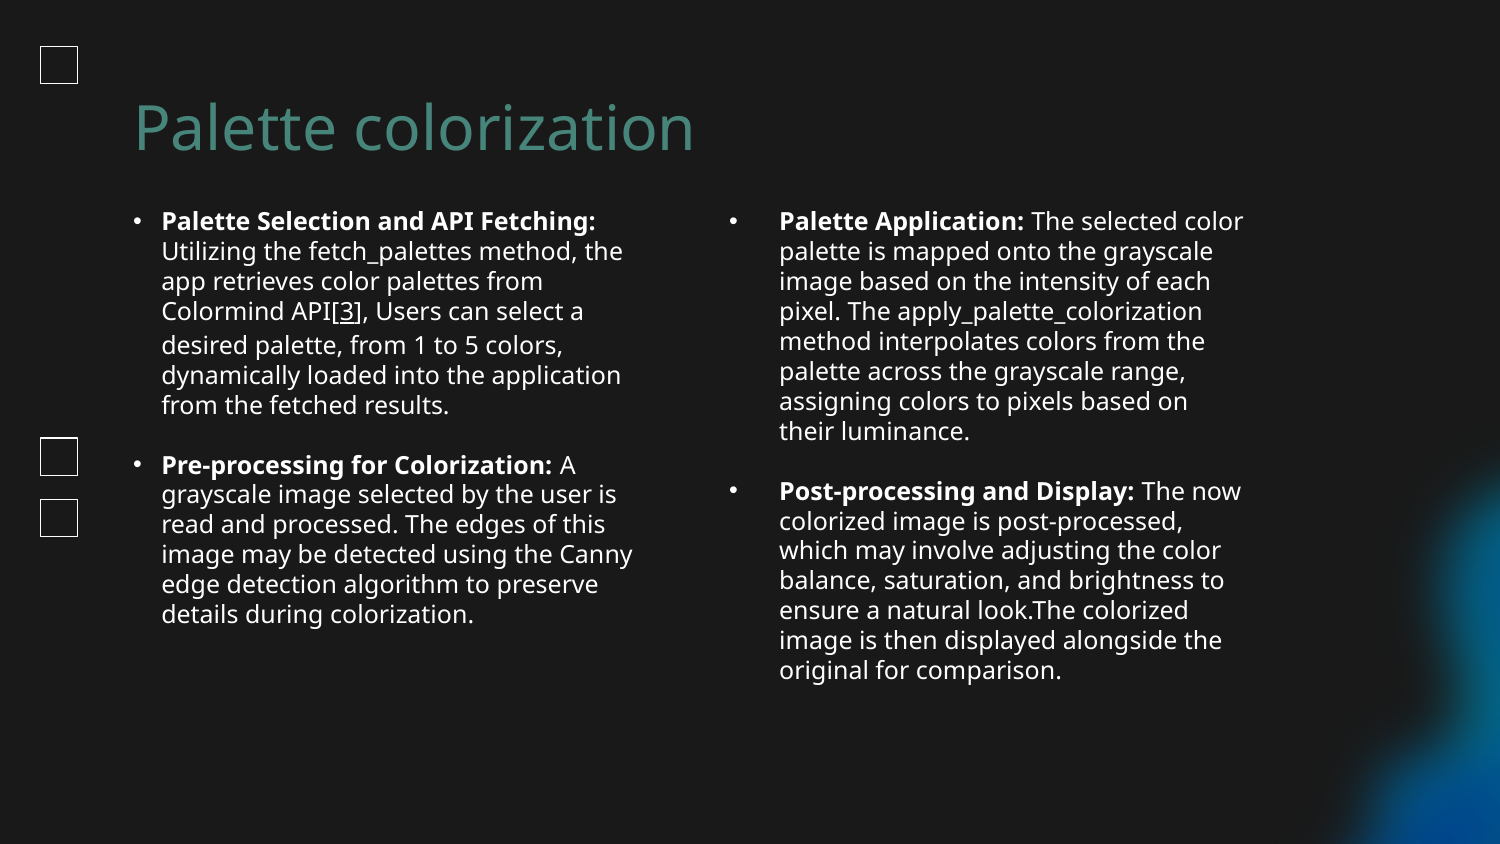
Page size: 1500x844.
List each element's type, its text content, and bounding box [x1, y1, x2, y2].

text_box Palette Selection and API Fetching: Utilizing the fetch_palettes method, the app retrieves color palettes from Colormind API[3], Users can select a desired palette, from 1 to 5 colors, dynamically loaded into the application from the fetched results. Pre-processing for Colorization: A grayscale image selected by the user is read and processed. The edges of this image may be detected using the Canny edge detection algorithm to preserve details during colorization. [118, 190, 689, 720]
text_box Palette Application: The selected color palette is mapped onto the grayscale image based on the intensity of each pixel. The apply_palette_colorization method interpolates colors from the palette across the grayscale range, assigning colors to pixels based on their luminance. Post-processing and Display: The now colorized image is post-processed, which may involve adjusting the color balance, saturation, and brightness to ensure a natural look.The colorized image is then displayed alongside the original for comparison. [689, 190, 1261, 720]
title Palette colorization [118, 72, 1382, 180]
picture [1240, 364, 1500, 844]
